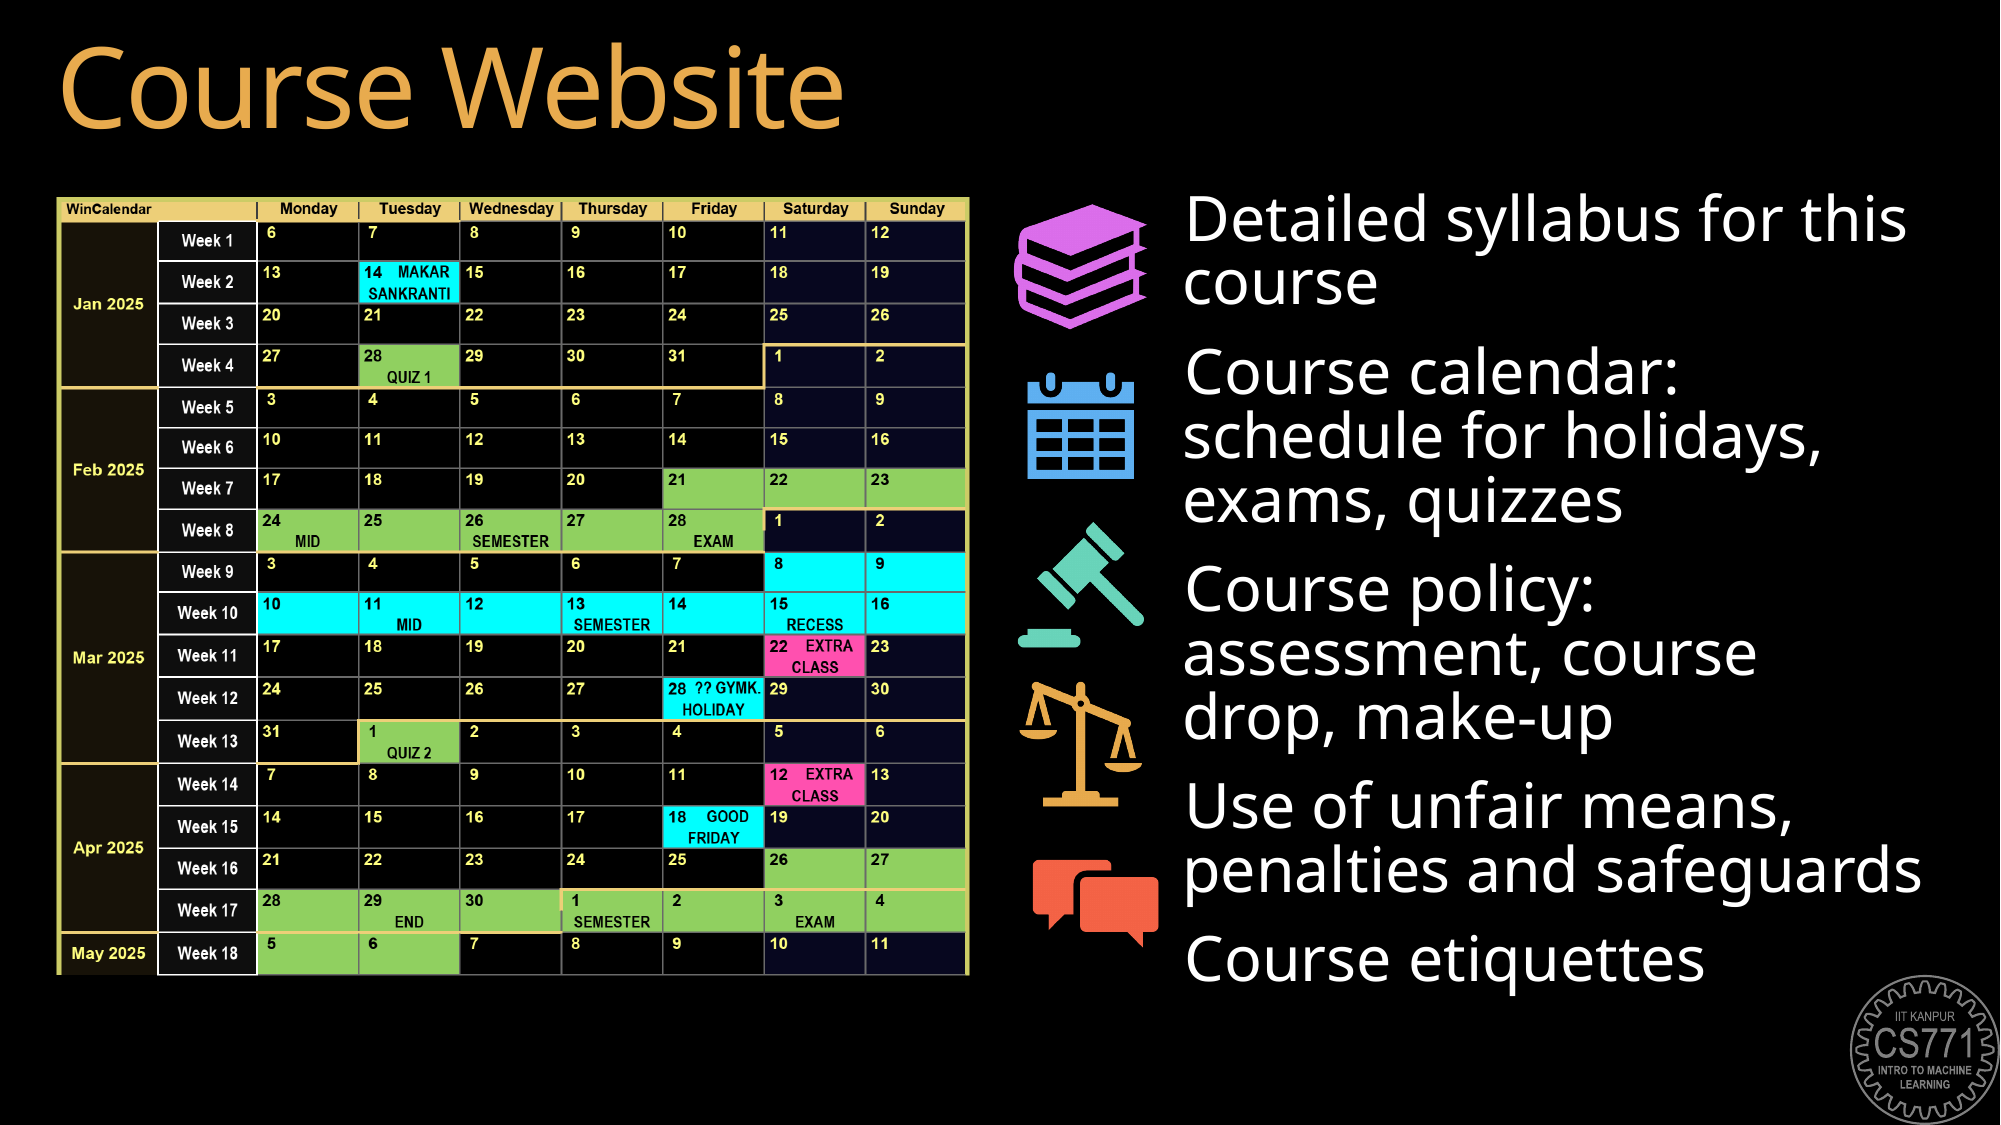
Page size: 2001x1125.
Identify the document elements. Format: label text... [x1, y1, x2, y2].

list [1005, 191, 1156, 342]
picture [1005, 350, 1156, 501]
title Course Website [41, 5, 1945, 183]
picture [1005, 668, 1156, 820]
list Detailed syllabus for this course Course calendar: schedule for holidays, exams, quizzes Course policy: assessment, course drop, make-up Use of unfair means, penalties and safeguards Course etiquettes [1152, 182, 1945, 1052]
picture [50, 191, 972, 979]
picture [1020, 828, 1171, 979]
picture [1005, 509, 1156, 660]
